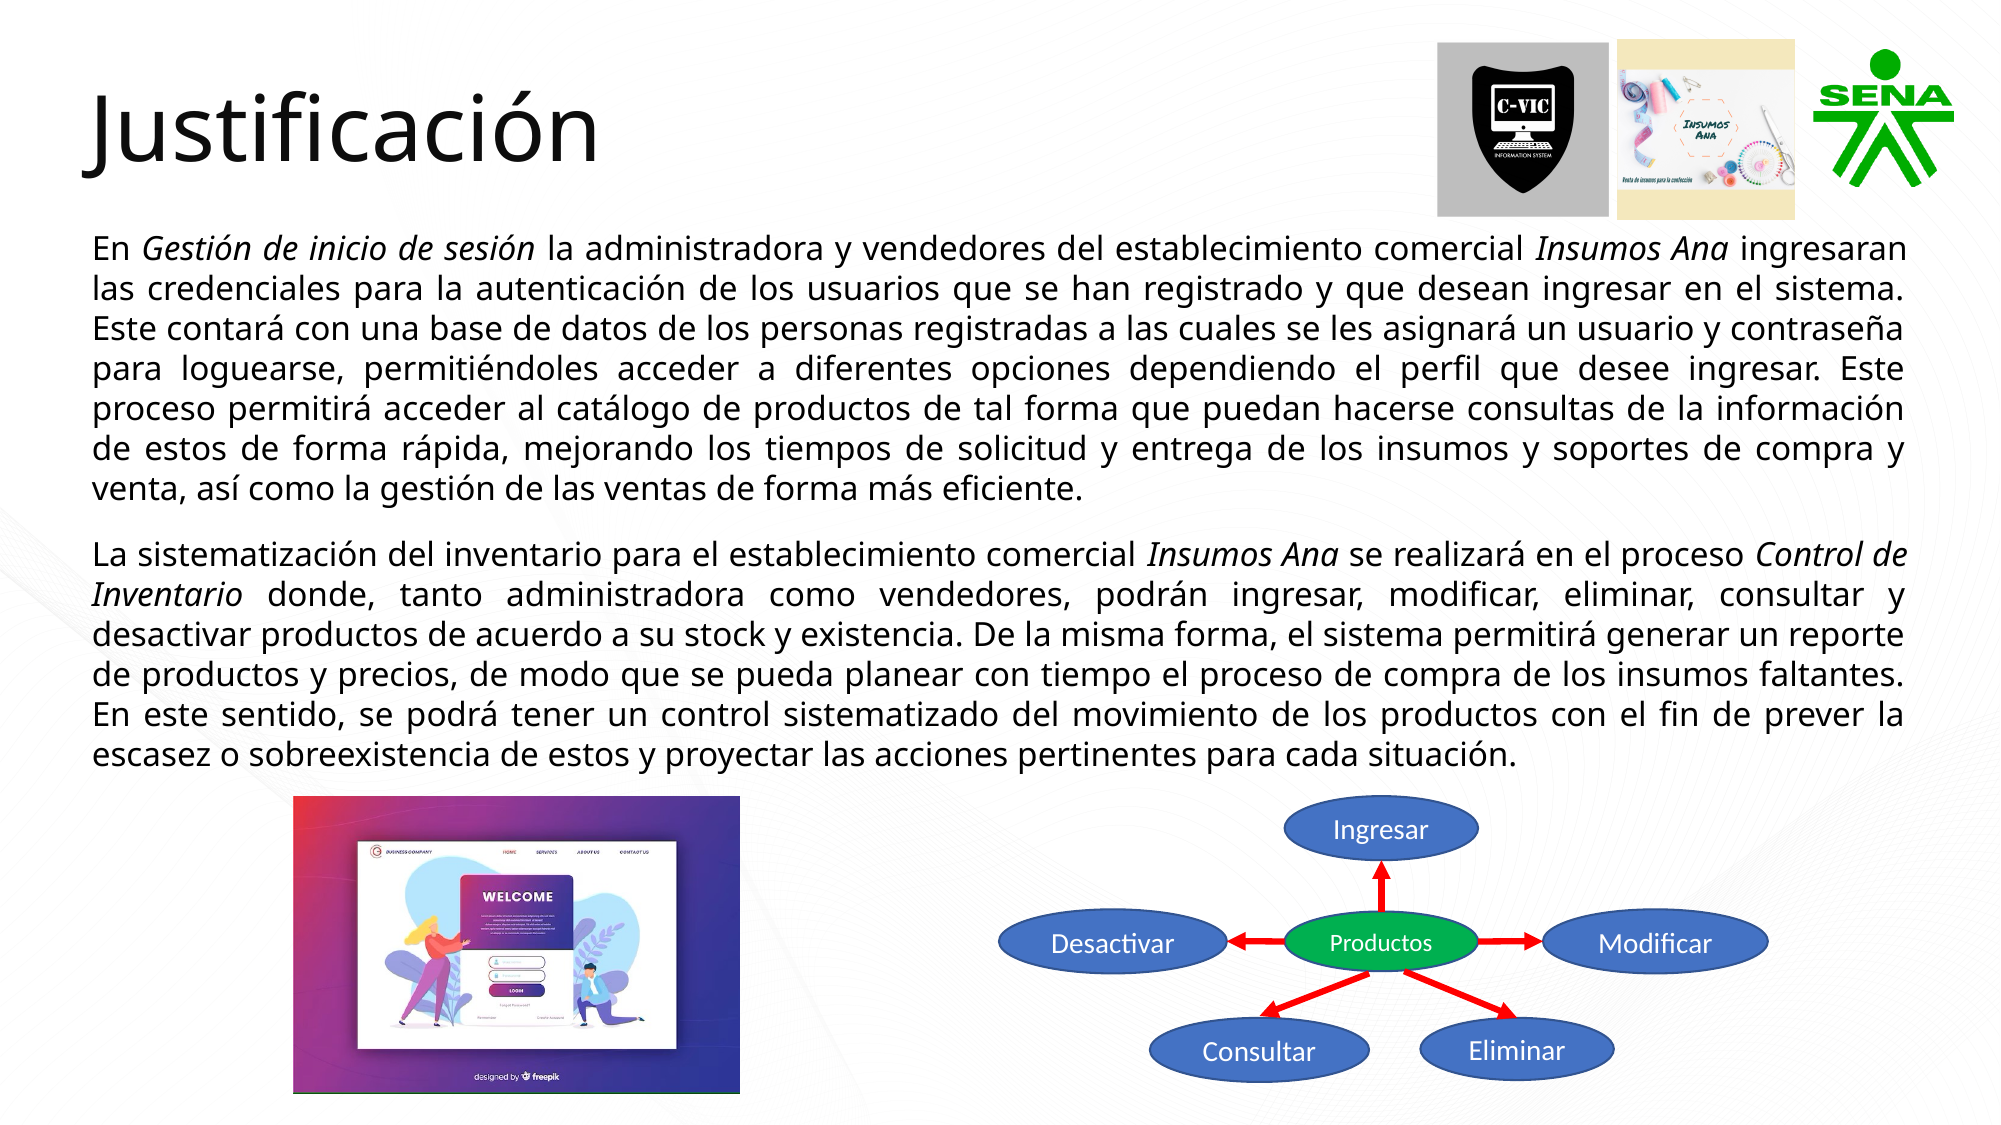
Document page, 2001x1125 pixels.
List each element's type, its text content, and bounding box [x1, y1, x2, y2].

text_box Productos [1284, 910, 1479, 973]
text_box Consultar [1148, 1016, 1371, 1083]
text_box Modificar [1542, 908, 1769, 975]
text_box Ingresar [1283, 795, 1480, 862]
text_box Eliminar [1419, 1016, 1615, 1082]
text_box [1259, 973, 1370, 1016]
picture [0, 0, 2000, 1125]
text_box Justificación [1795, 75, 1800, 186]
text_box En Gestión de inicio de sesión la administradora y vendedores del establecimiento comercial Insumos Ana ingresaran las credenciales para la autenticación de los usuarios que se han registrado y que desean ingresar en el sistema. Este contará con una base de datos de los personas registradas a las cuales se les asignará un usuario y contraseña para loguearse, permitiéndoles acceder a diferentes opciones dependiendo el perfil que desee ingresar. Este proceso permitirá acceder al catálogo de productos de tal forma que puedan hacerse consultas de la información de estos de forma rápida, mejorando los tiempos de solicitud y entrega de los insumos y soportes de compra y venta, así como la gestión de las ventas de forma más eficiente. La sistematización del inventario para el establecimiento comercial Insumos Ana se realizará en el proceso Control de Inventario donde, tanto administradora como vendedores, podrán ingresar, modificar, eliminar, consultar y desactivar productos de acuerdo a su stock y existencia. De la misma forma, el sistema permitirá generar un reporte de productos y precios, de modo que se pueda planear con tiempo el proceso de compra de los insumos faltantes. En este sentido, se podrá tener un control sistematizado del movimiento de los productos con el fin de prever la escasez o sobreexistencia de estos y proyectar las acciones pertinentes para cada situación. [77, 220, 1923, 780]
text_box Desactivar [997, 908, 1228, 975]
text_box Justificación [74, 75, 1434, 186]
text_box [1404, 971, 1518, 1018]
text_box Justificación [1612, 75, 1617, 186]
